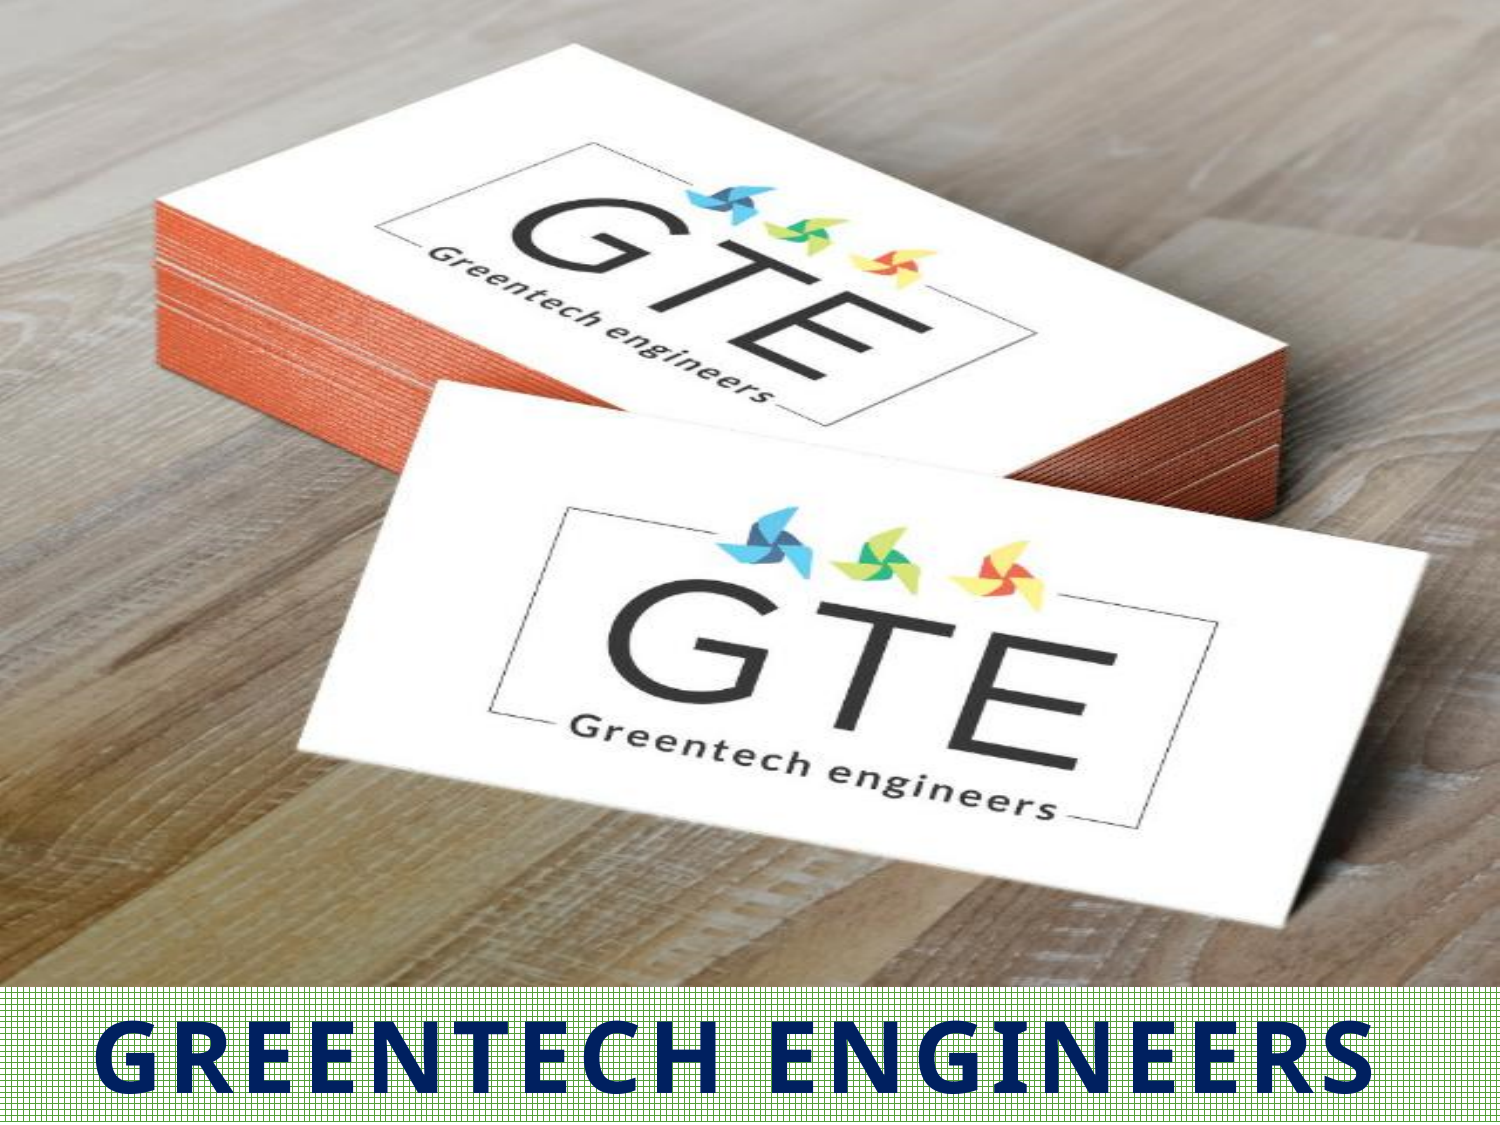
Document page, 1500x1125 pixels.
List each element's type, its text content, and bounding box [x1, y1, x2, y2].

picture [0, 0, 1500, 988]
text_box GREENTECH ENGINEERS [0, 993, 1500, 1122]
